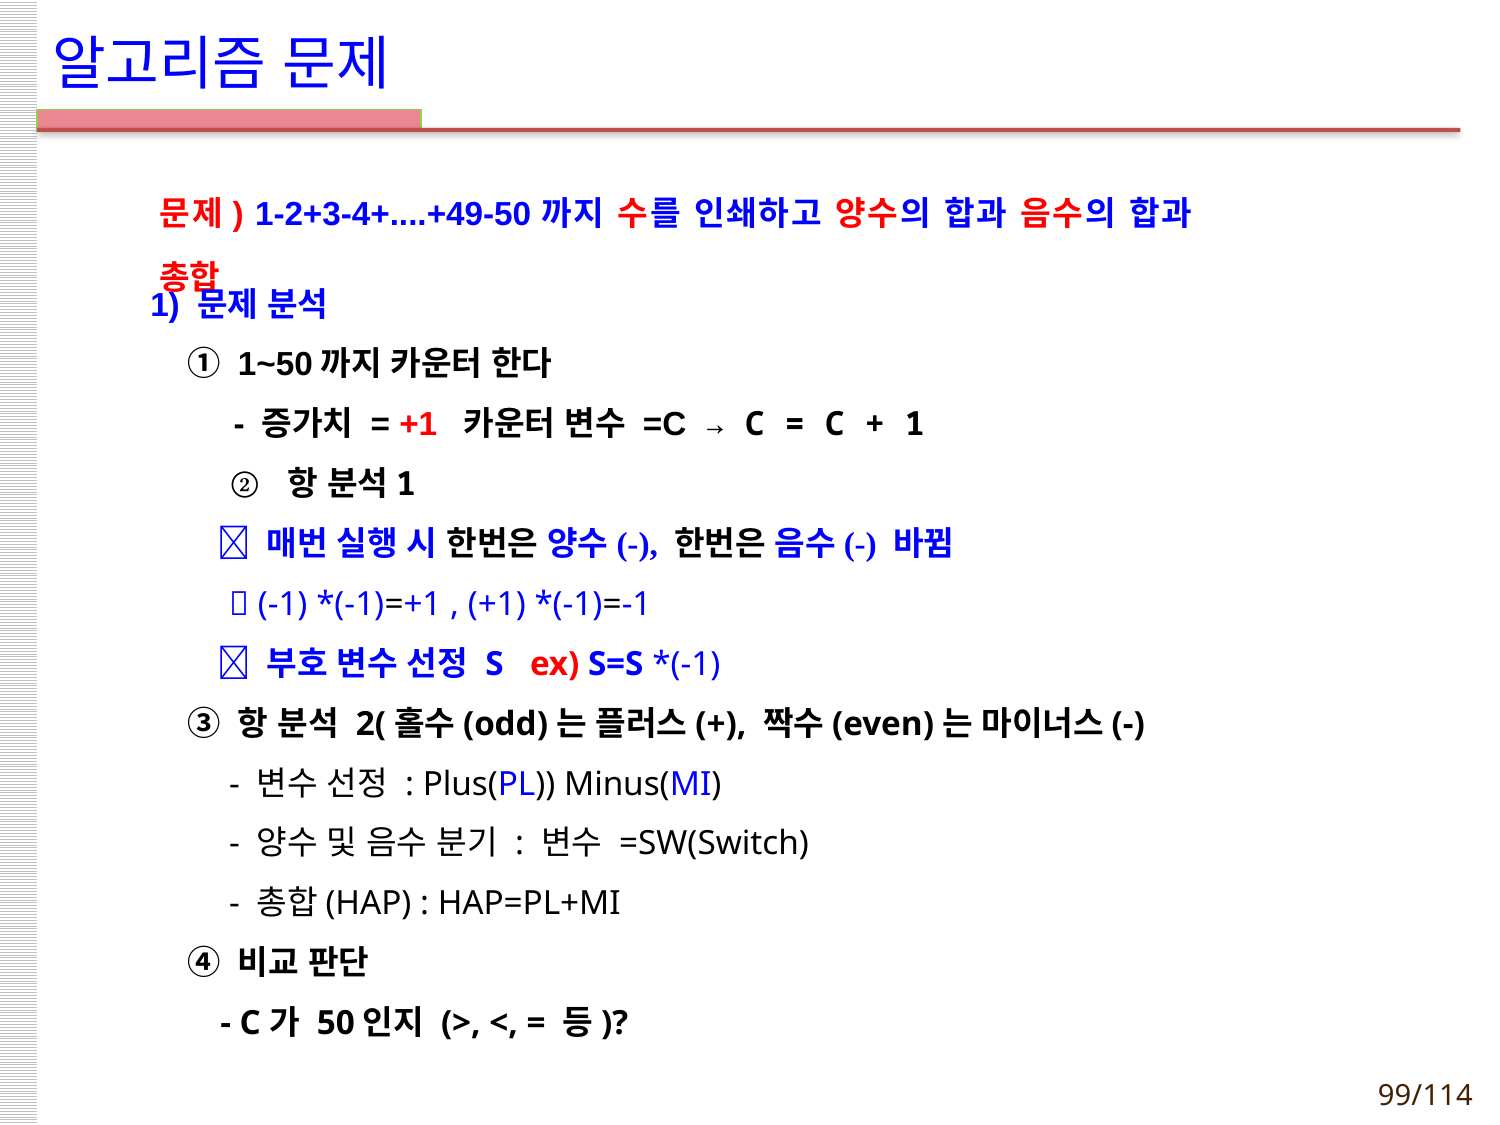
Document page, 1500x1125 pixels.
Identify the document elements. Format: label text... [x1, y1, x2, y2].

text_box 문제) 1-2+3-4+....+49-50까지 수를 인쇄하고 양수의 합과 음수의 합과 총합 [144, 160, 1207, 240]
text_box 1) 문제 분석 ① 1~50까지 카운터 한다 - 증가치 = +1 카운터 변수 =C → C = C + 1 ② 항 분석1  매번 실행 시 한번은 양수(-), 한번은 음수(-) 바뀜  (-1) *(-1)=+1 , (+1) *(-1)=-1  부호 변수 선정 S ex) S=S *(-1) ③ 항 분석 2(홀수(odd)는 플러스(+), 짝수(even)는 마이너스(-) - 변수 선정 : Plus(PL)) Minus(MI) - 양수 및 음수 분기 : 변수 =SW(Switch) - 총합(HAP) : HAP=PL+MI ④ 비교 판단 - C가 50인지 (>, <, = 등)? [135, 255, 1294, 1049]
title 알고리즘 문제 [37, 13, 1278, 109]
